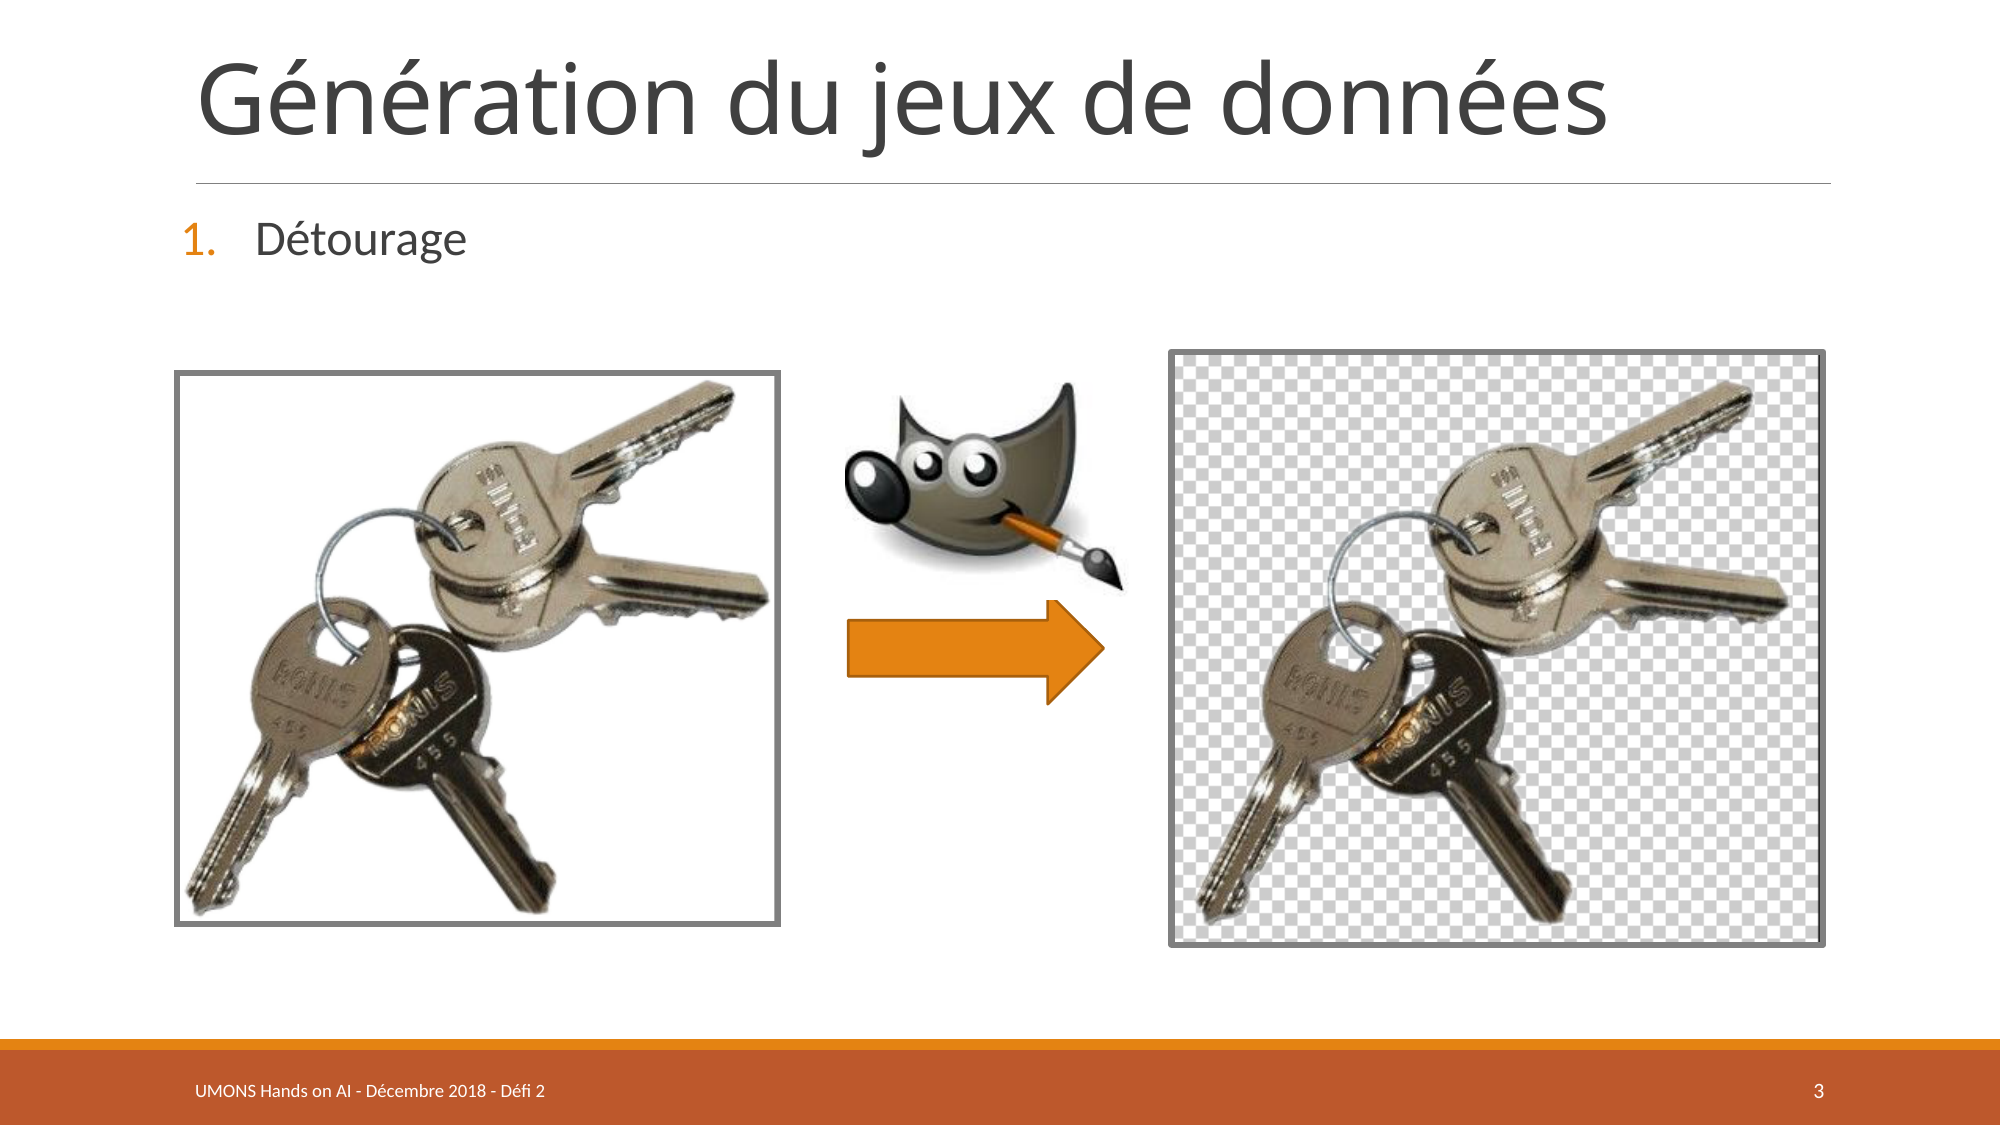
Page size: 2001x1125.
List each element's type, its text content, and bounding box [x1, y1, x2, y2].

picture [1174, 354, 1821, 943]
slide_number 3 [1624, 1059, 1840, 1120]
picture [844, 379, 1132, 600]
title Génération du jeux de données [180, 47, 1830, 163]
text_box [846, 609, 1105, 706]
slide_number UMONS Hands on AI - Décembre 2018 - Défi 2 [180, 1059, 586, 1120]
list Détourage [180, 204, 1830, 963]
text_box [179, 375, 775, 921]
